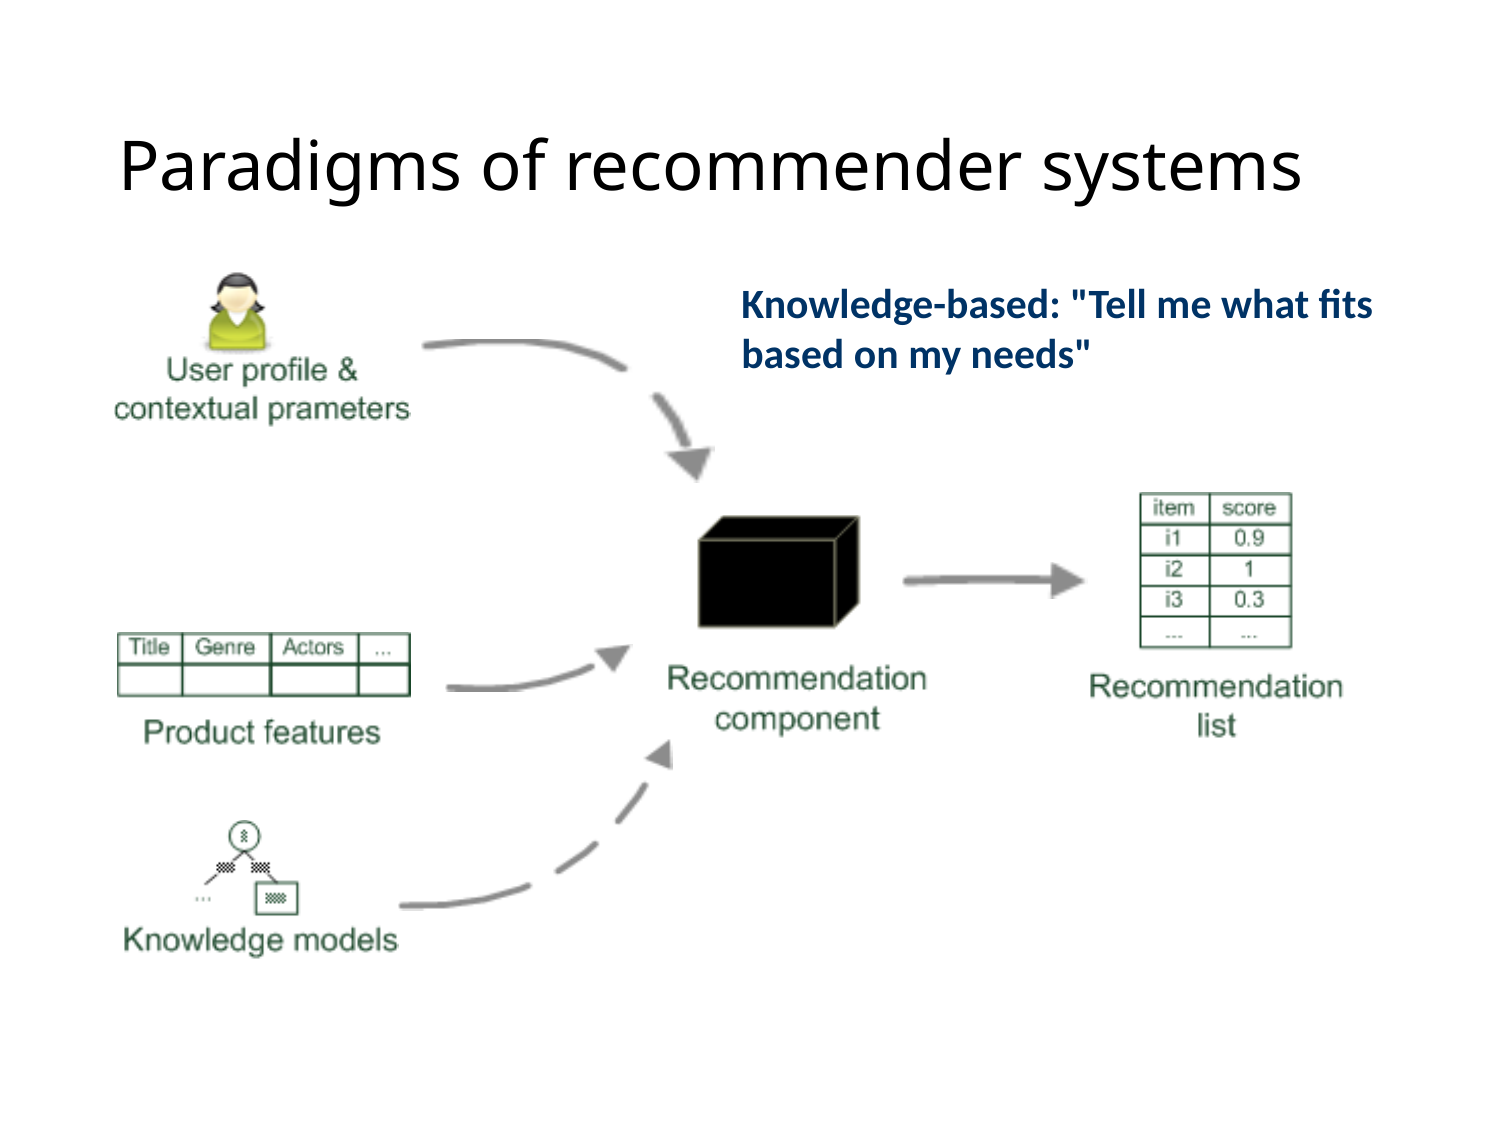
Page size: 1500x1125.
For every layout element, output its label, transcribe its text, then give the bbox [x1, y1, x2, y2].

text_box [667, 492, 1354, 747]
text_box Knowledge-based: "Tell me what fits based on my needs" [726, 269, 1477, 385]
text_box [123, 738, 673, 961]
title Paradigms of recommender systems [103, 59, 1397, 278]
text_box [117, 632, 633, 755]
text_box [114, 269, 715, 483]
